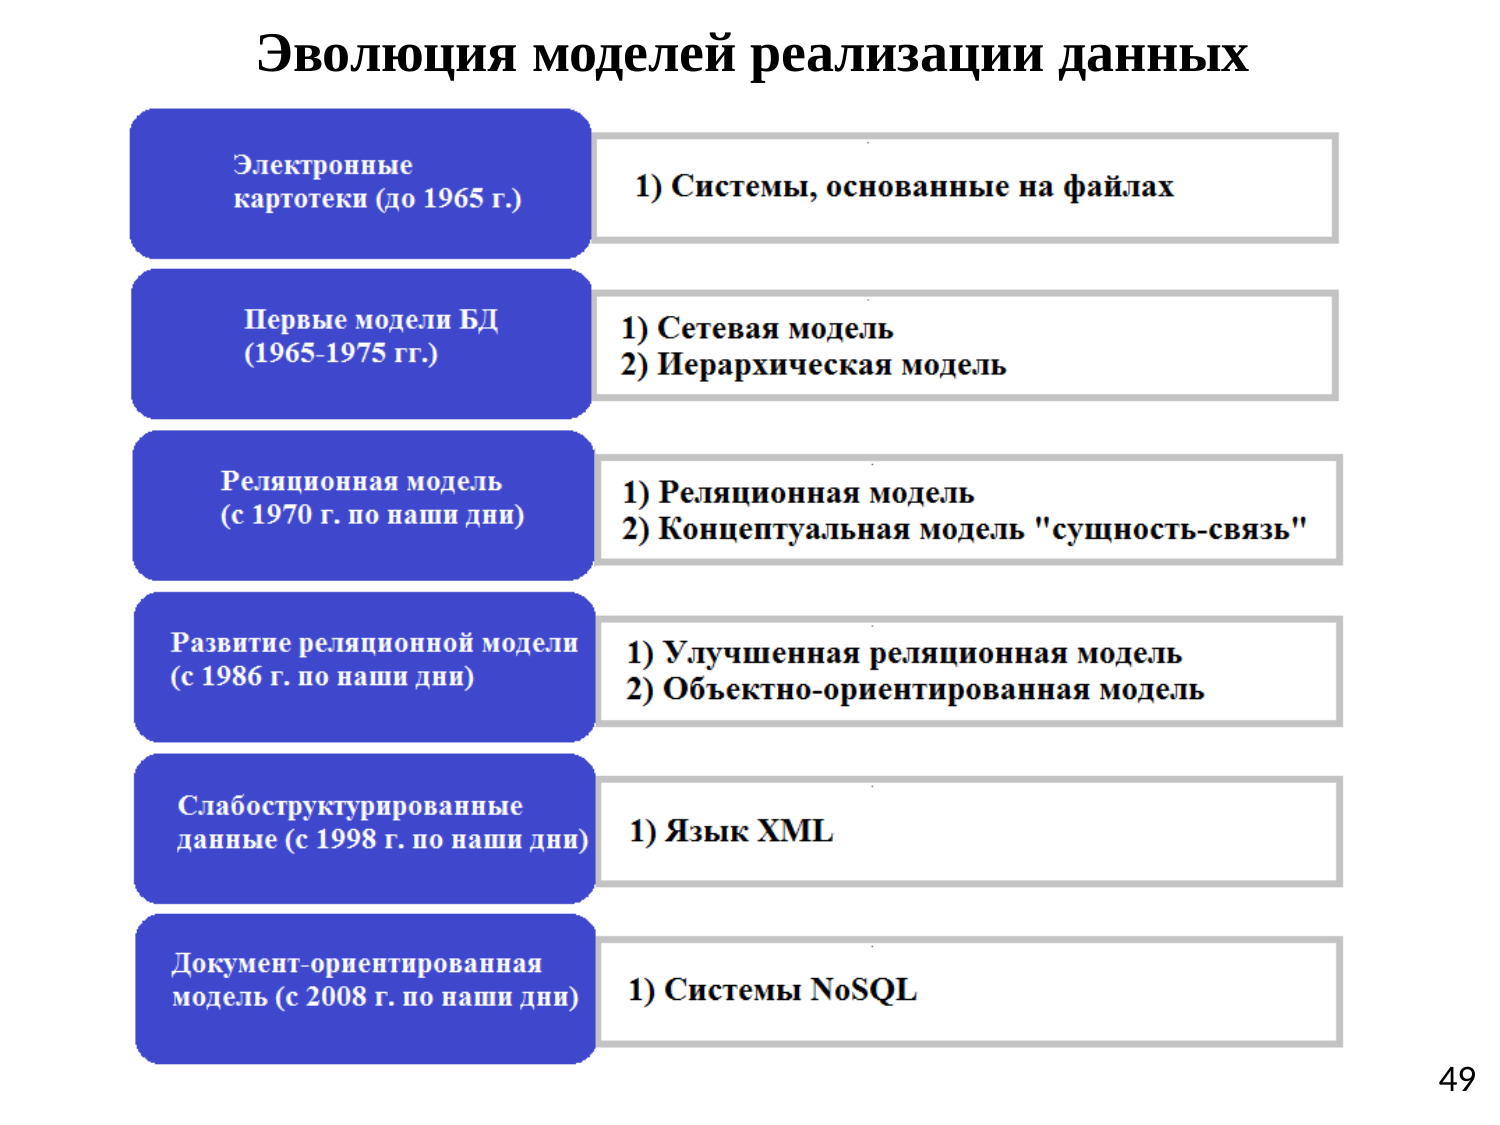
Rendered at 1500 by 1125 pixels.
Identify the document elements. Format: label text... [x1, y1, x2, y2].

picture [123, 99, 1353, 1071]
text_box 49 [1423, 1046, 1492, 1107]
title Эволюция моделей реализации данных [32, 7, 1473, 90]
